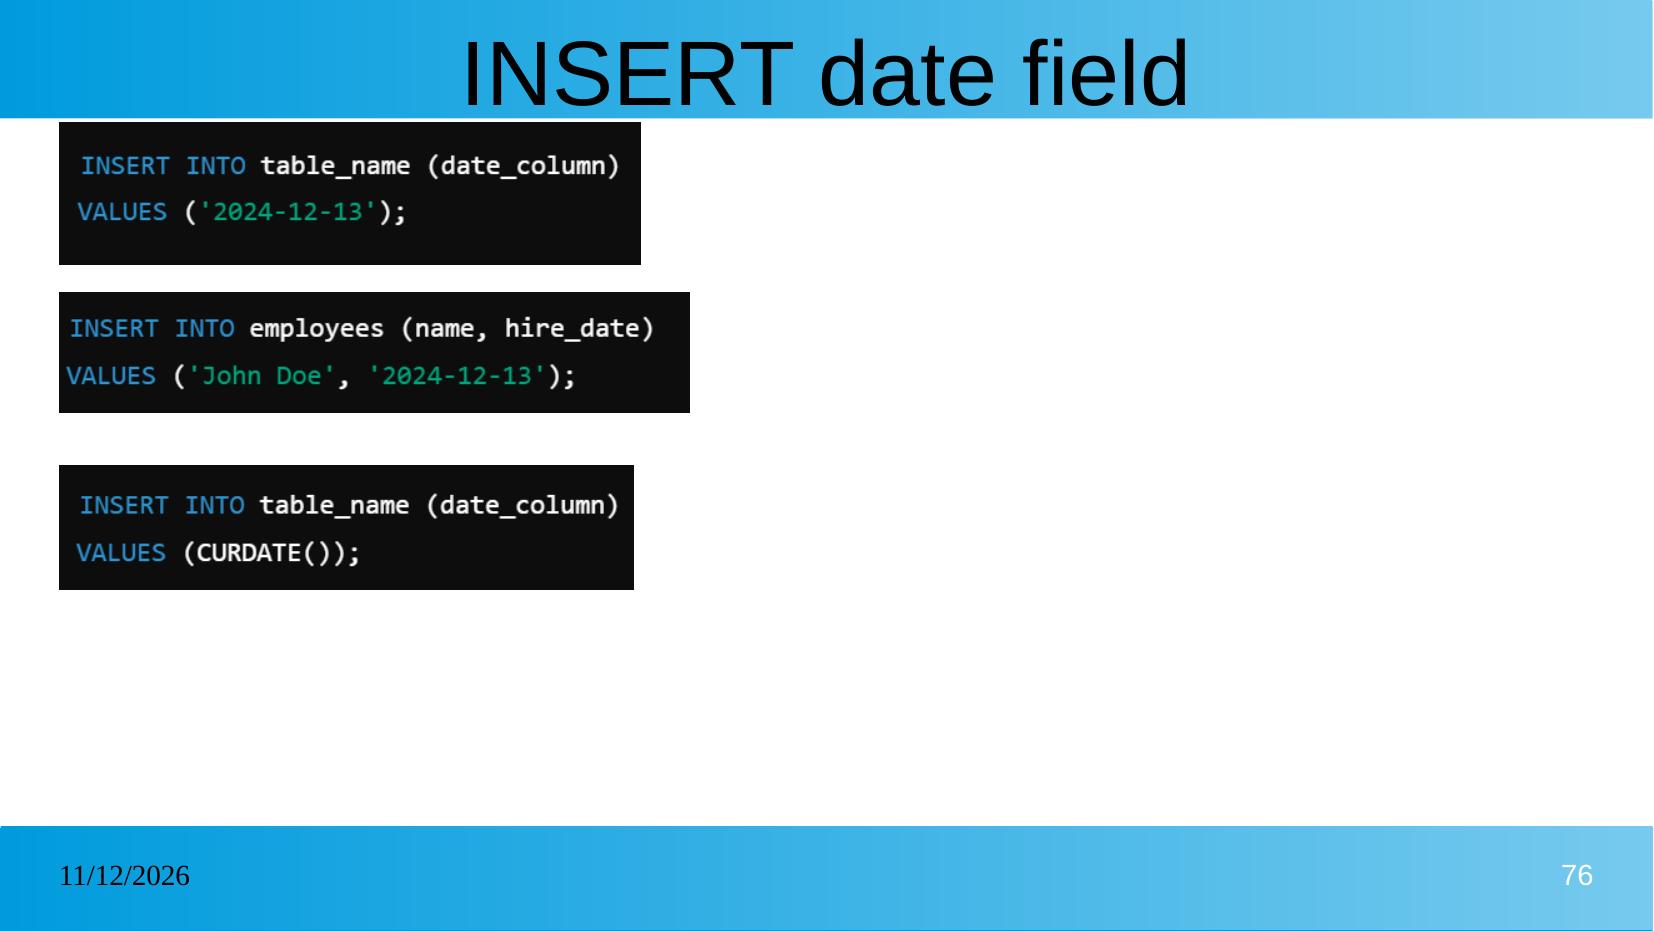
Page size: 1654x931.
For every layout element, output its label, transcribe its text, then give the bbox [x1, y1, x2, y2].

picture [58, 121, 642, 266]
picture [58, 465, 634, 591]
title INSERT date field [59, 29, 1594, 108]
slide_number 76 [1210, 856, 1594, 915]
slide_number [59, 856, 443, 915]
picture [58, 291, 690, 413]
